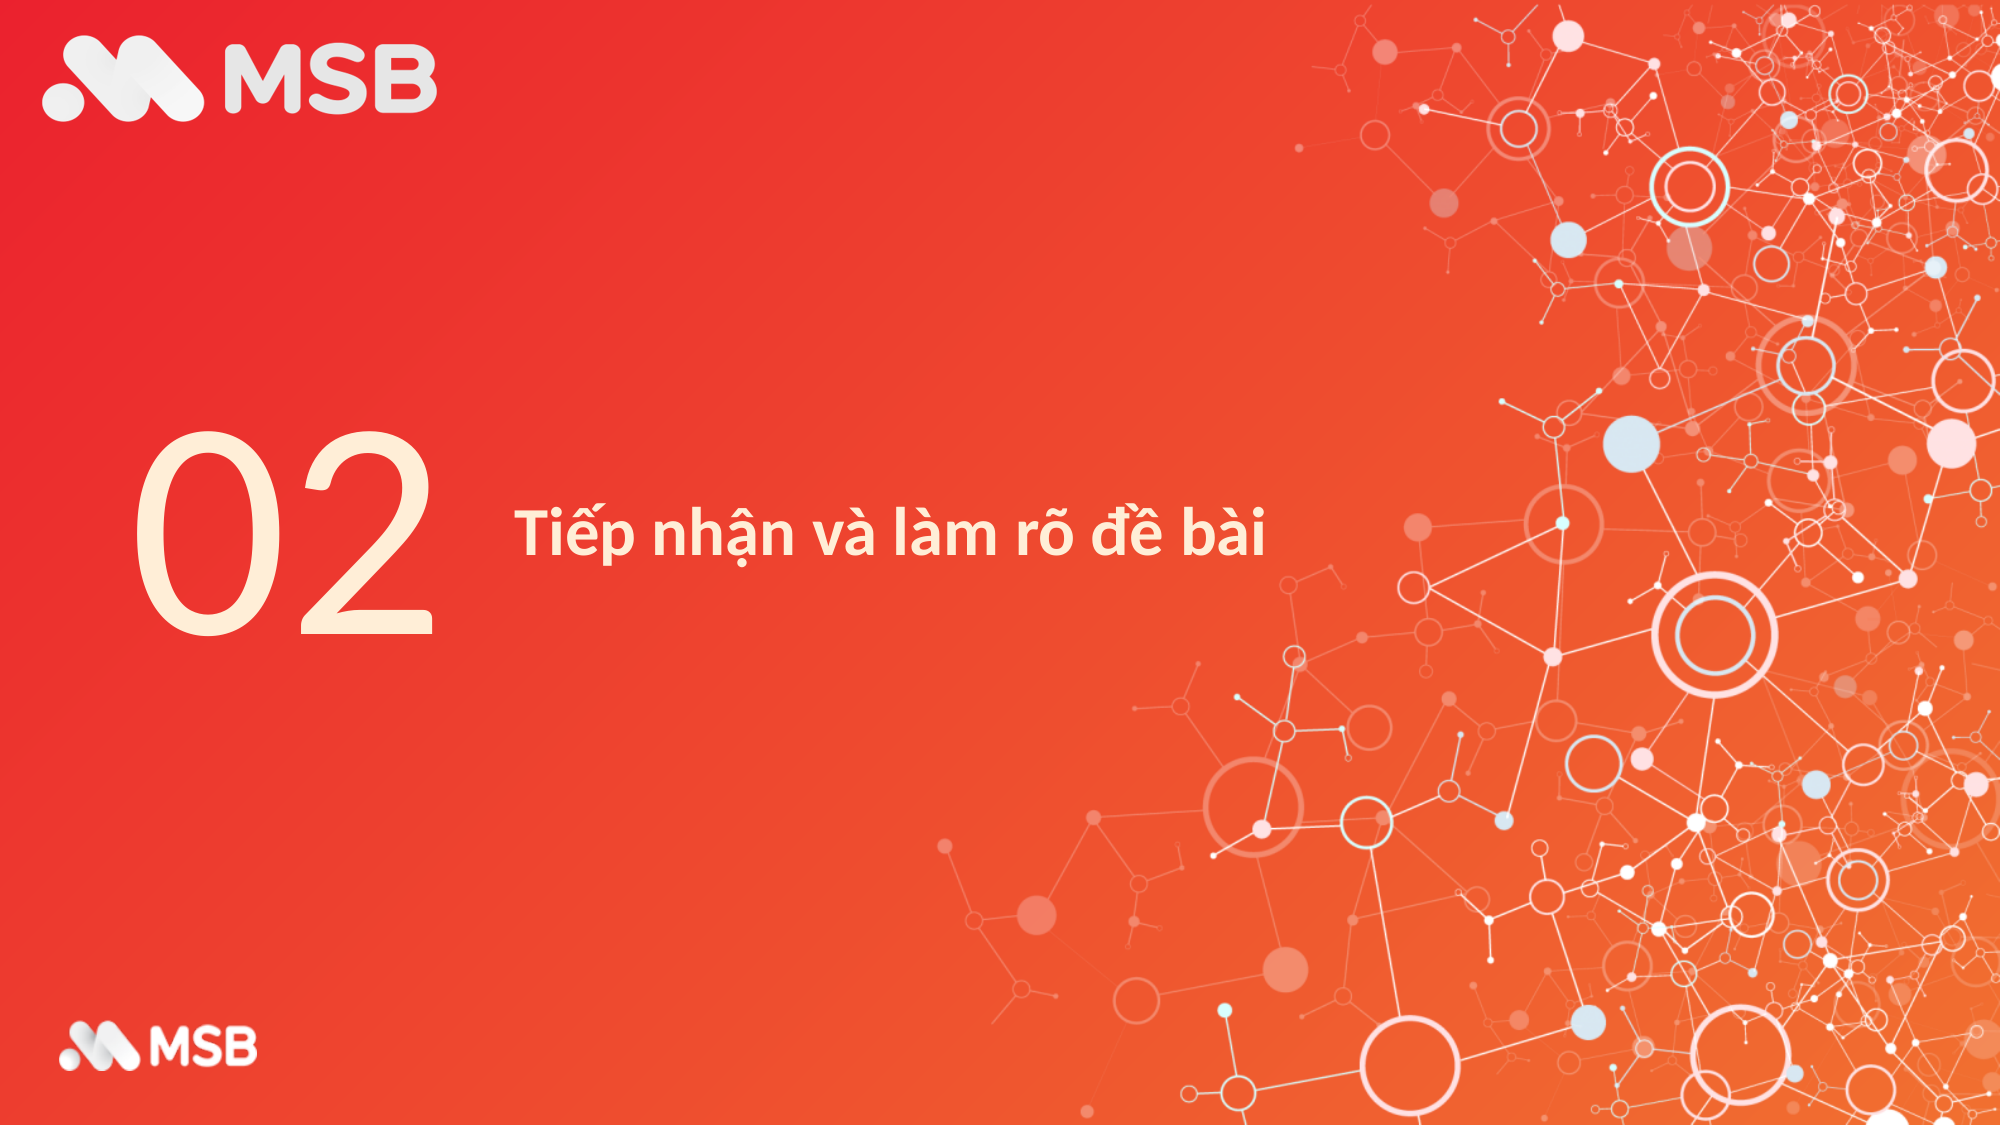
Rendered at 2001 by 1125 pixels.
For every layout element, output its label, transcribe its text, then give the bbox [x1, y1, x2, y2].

text_box 02 [117, 361, 535, 705]
text_box Tiếp nhận và làm rõ đề bài [535, 454, 701, 612]
picture [58, 1017, 258, 1072]
picture [0, 0, 479, 160]
picture [706, 0, 2000, 1125]
